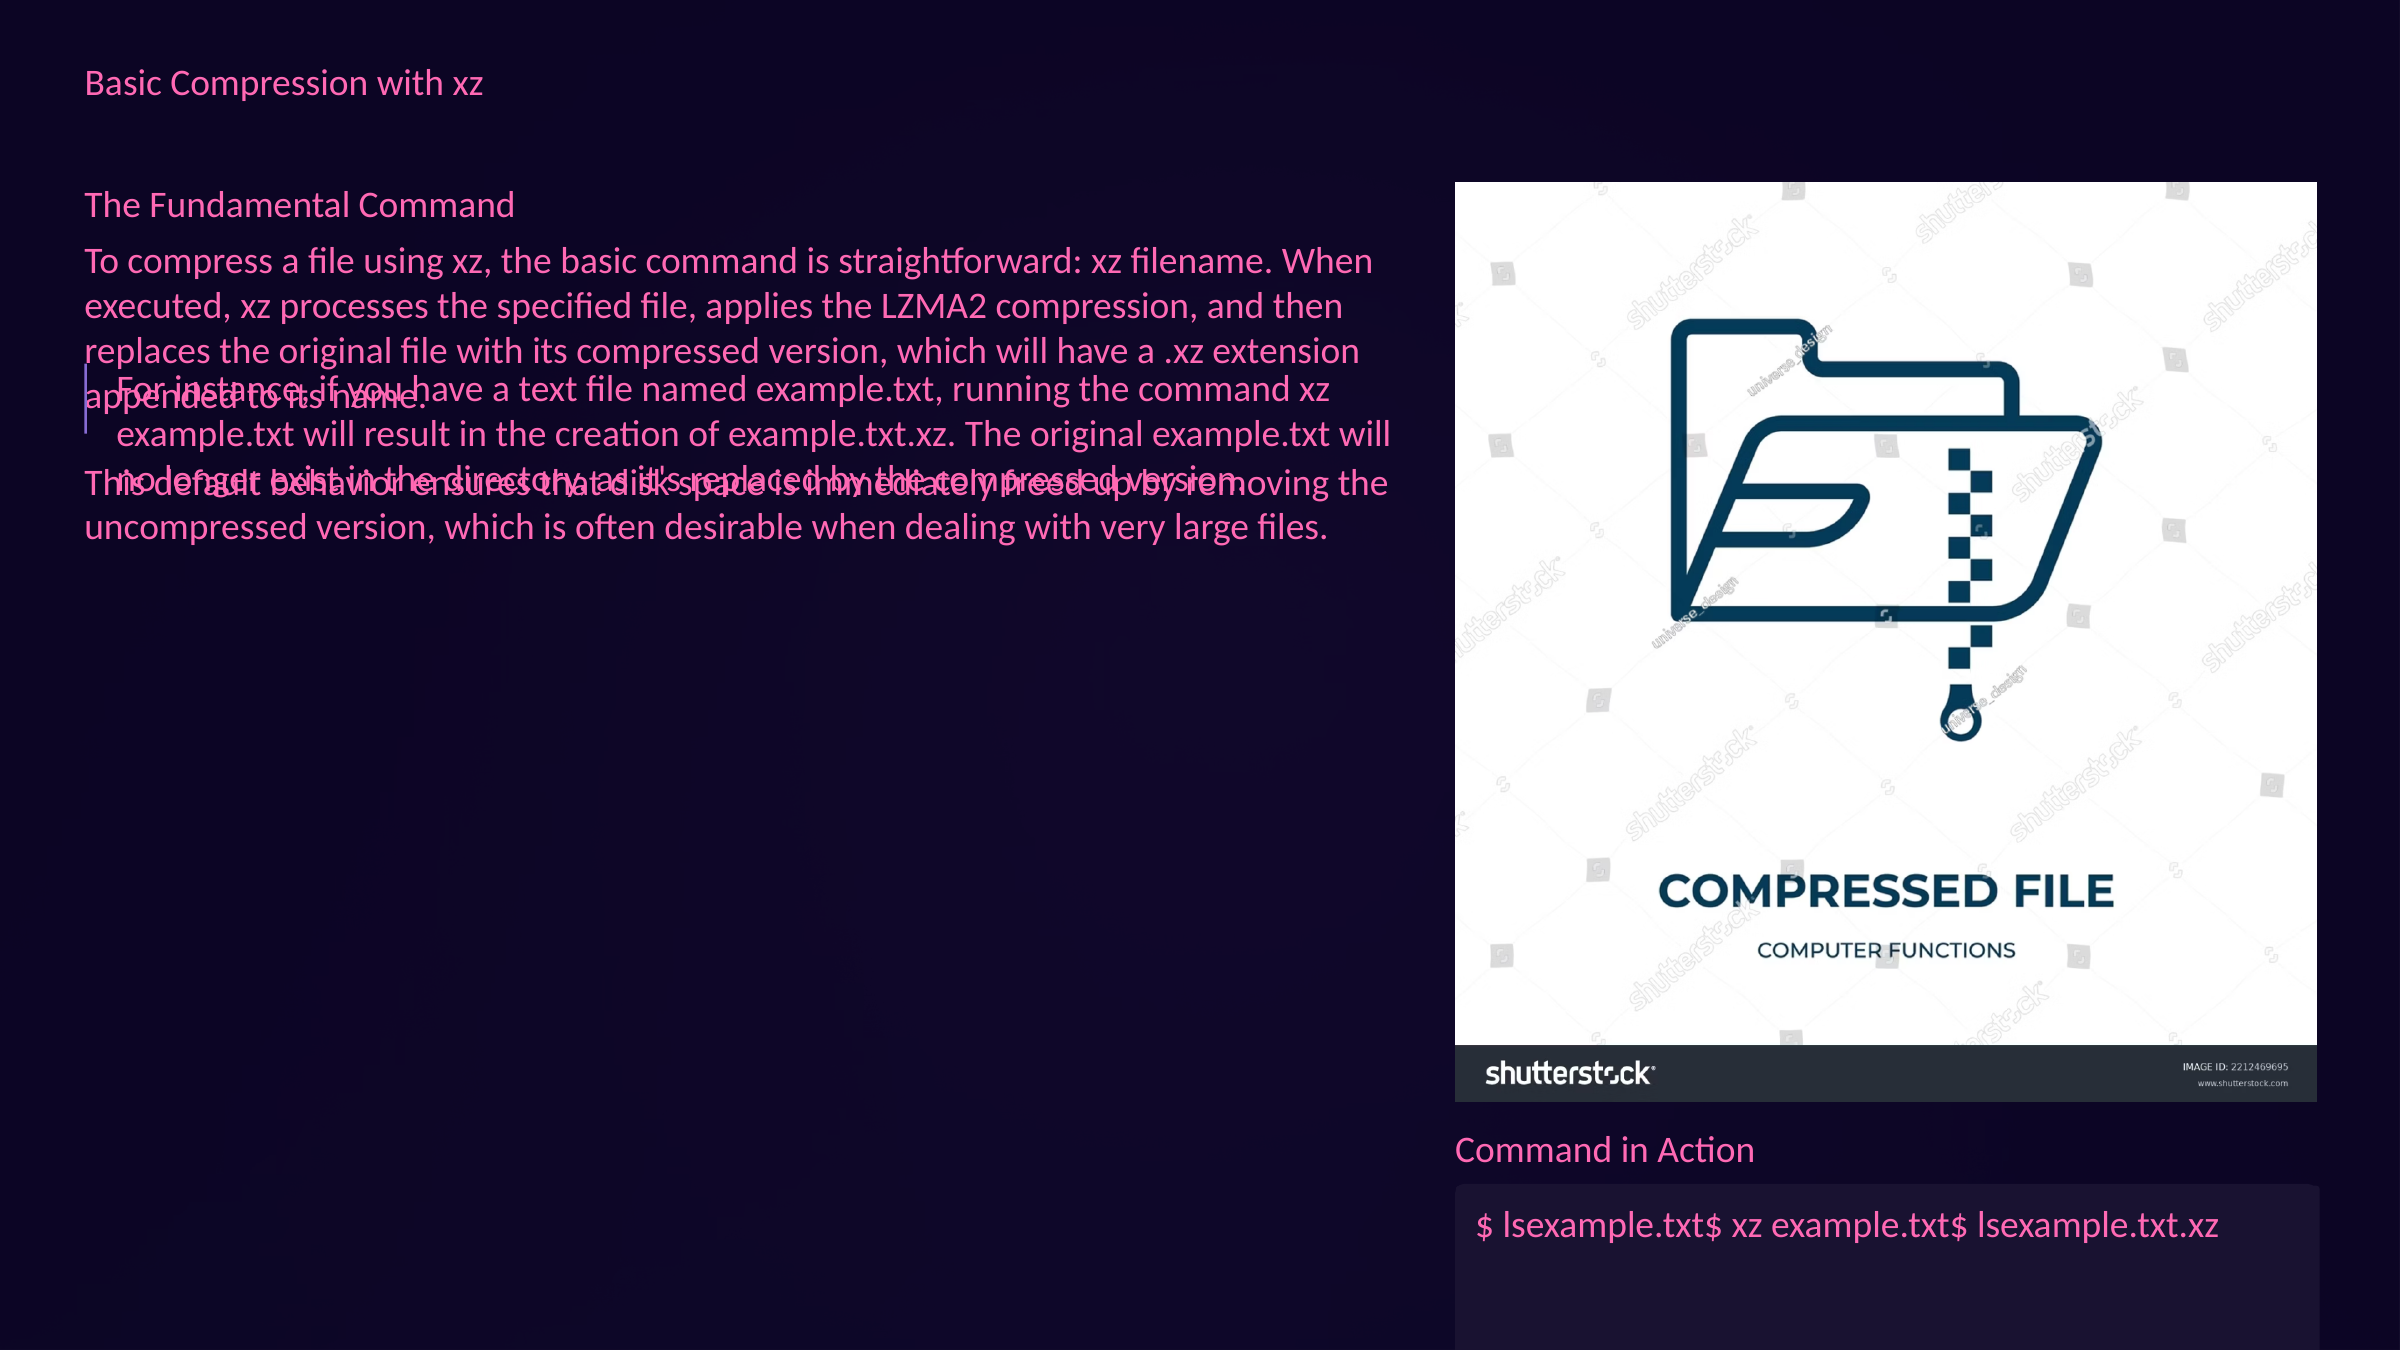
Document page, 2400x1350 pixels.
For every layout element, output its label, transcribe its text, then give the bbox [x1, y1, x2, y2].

text_box [1455, 1185, 2320, 1350]
text_box This default behavior ensures that disk space is immediately freed up by removing the uncompressed version, which is often desirable when dealing with very large files. [84, 457, 1403, 526]
text_box $ lsexample.txt$ xz example.txt$ lsexample.txt.xz [1475, 1199, 2297, 1350]
picture [1455, 182, 2317, 1102]
text_box Basic Compression with xz [84, 58, 762, 128]
text_box Command in Action [1455, 1125, 1733, 1161]
text_box The Fundamental Command [84, 180, 449, 215]
text_box For instance, if you have a text file named example.txt, running the command xz example.txt will result in the creation of example.txt.xz. The original example.txt will no longer exist in the directory, as it's replaced by the compressed version. [116, 363, 1403, 434]
text_box To compress a file using xz, the basic command is straightforward: xz filename. When executed, xz processes the specified file, applies the LZMA2 compression, and then replaces the original file with its compressed version, which will have a .xz extension appended to its name. [84, 235, 1403, 340]
